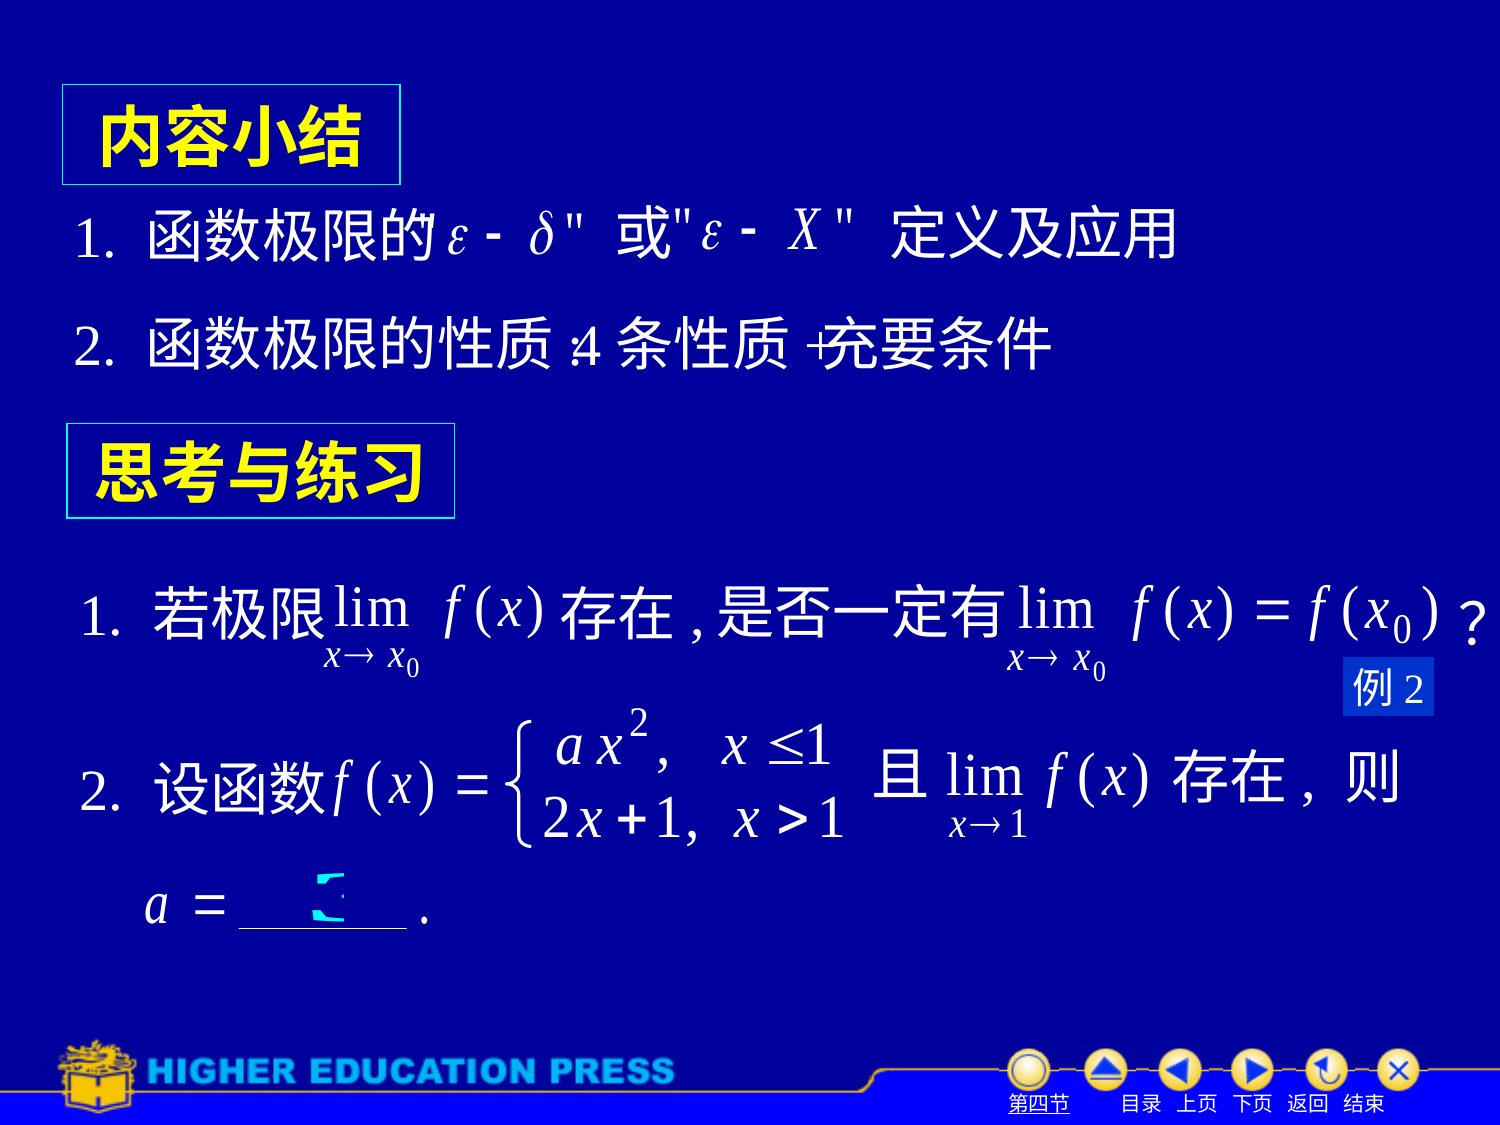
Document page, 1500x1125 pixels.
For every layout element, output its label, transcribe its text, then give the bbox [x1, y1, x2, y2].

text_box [539, 698, 844, 855]
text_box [291, 854, 344, 936]
text_box 2. 函数极限的性质: [58, 299, 557, 385]
text_box 例2 [1343, 686, 1434, 716]
text_box 或 [599, 188, 738, 274]
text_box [318, 754, 488, 822]
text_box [318, 575, 548, 682]
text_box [943, 742, 1153, 843]
text_box 1. 若极限 [65, 569, 378, 655]
picture [0, 0, 1500, 1125]
text_box 2. 设函数 [65, 744, 365, 830]
title 内容小结 [62, 84, 401, 185]
text_box 4条性质+ [557, 299, 806, 385]
text_box 思考与练习 [67, 423, 455, 519]
text_box 第四节 [993, 1082, 1096, 1125]
text_box 是否一定有 [701, 567, 1023, 653]
text_box 1. 函数极限的 [58, 191, 497, 277]
text_box 定义及应用 [874, 188, 1325, 274]
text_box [141, 870, 432, 942]
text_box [418, 207, 588, 273]
text_box [506, 721, 532, 847]
text_box 存在, 则 [1156, 732, 1432, 818]
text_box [1002, 575, 1444, 686]
text_box ？ [1444, 579, 1500, 665]
text_box 且 [856, 729, 994, 815]
text_box 存在, [545, 569, 739, 655]
text_box 充要条件 [806, 299, 1102, 385]
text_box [672, 202, 857, 267]
